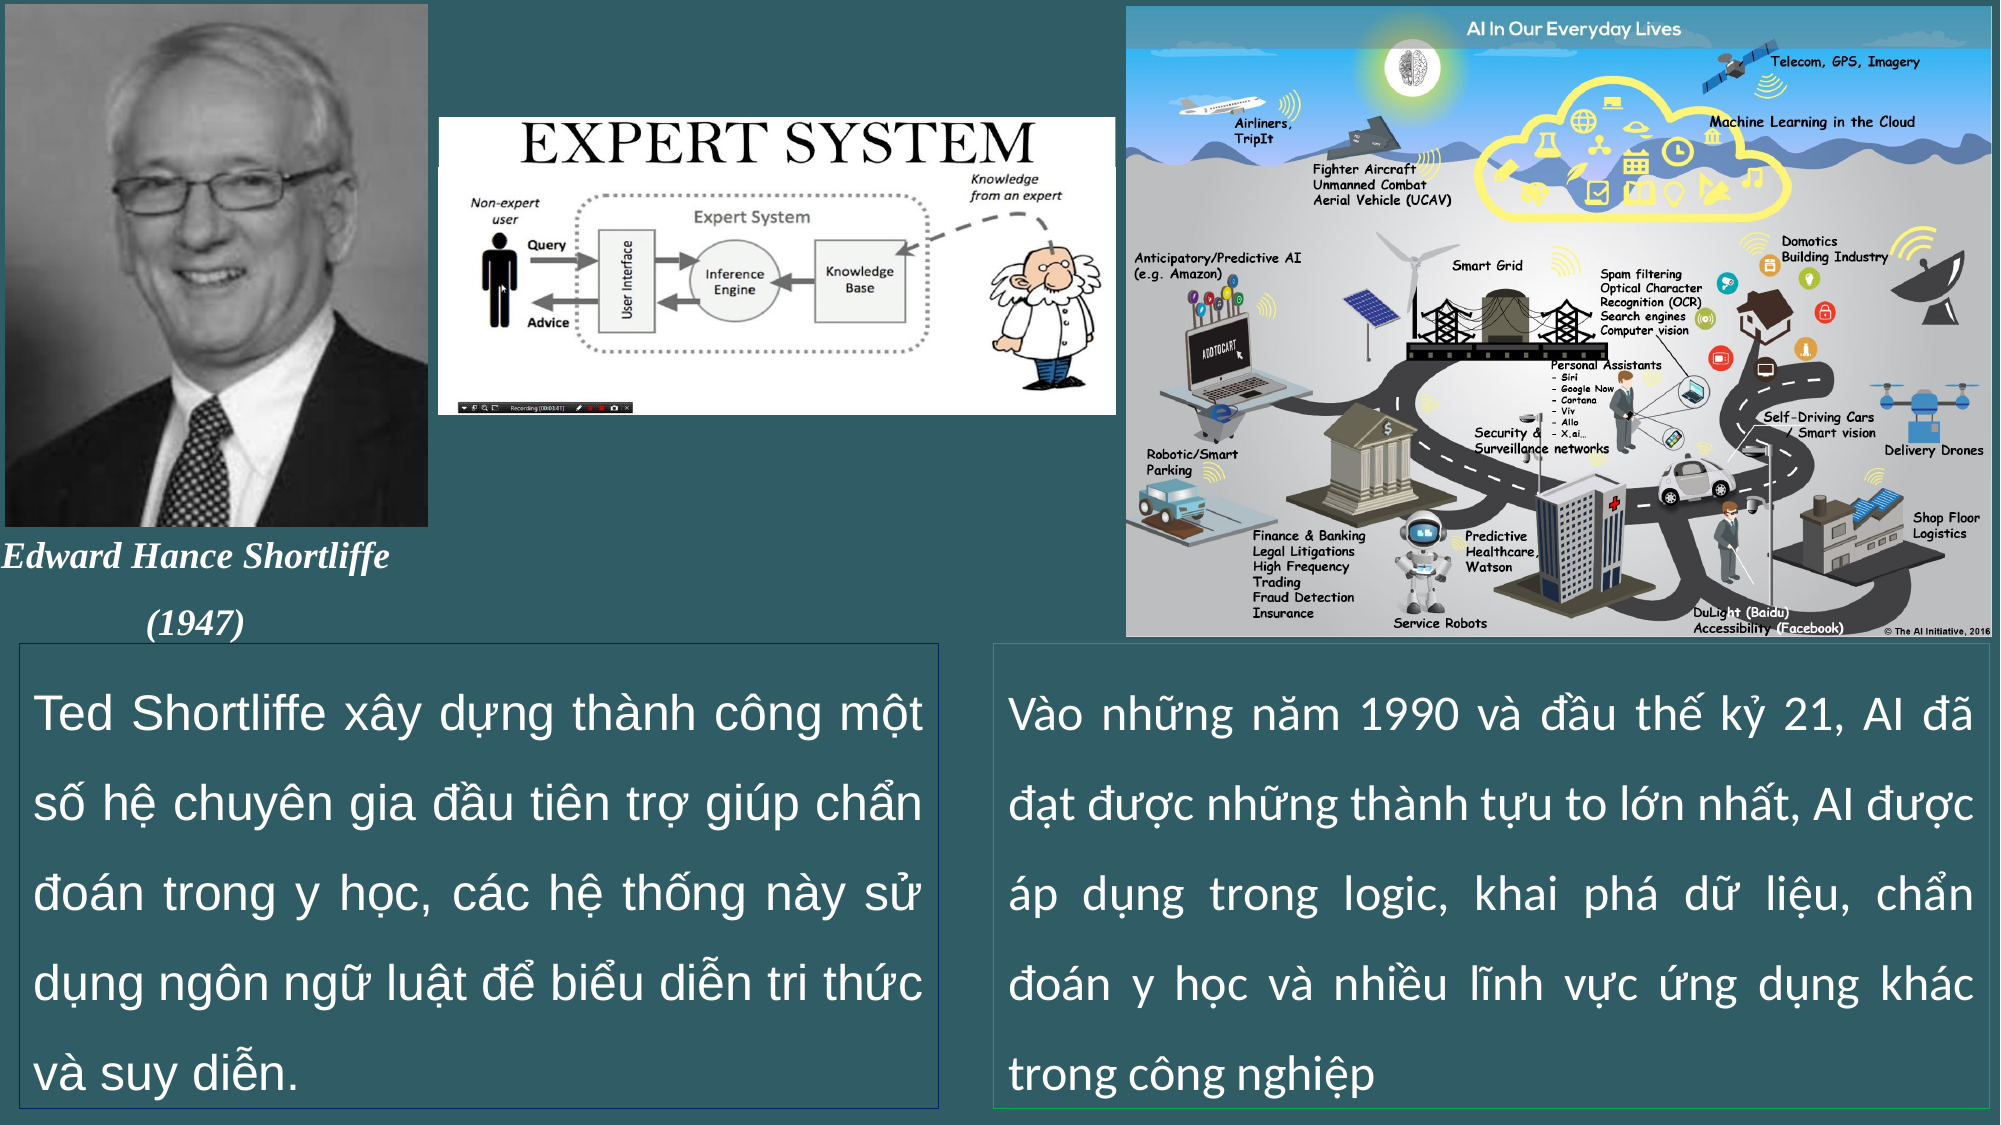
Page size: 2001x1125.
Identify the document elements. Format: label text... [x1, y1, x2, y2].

picture [5, 4, 428, 527]
text_box Vào những năm 1990 và đầu thế kỷ 21, AI đã đạt được những thành tựu to lớn nhất, AI được áp dụng trong logic, khai phá dữ liệu, chẩn đoán y học và nhiều lĩnh vực ứng dụng khác trong công nghiệp [993, 643, 1990, 1109]
text_box Edward Hance Shortliffe (1947) [0, 500, 428, 651]
text_box Ted Shortliffe xây dựng thành công một số hệ chuyên gia đầu tiên trợ giúp chẩn đoán trong y học, các hệ thống này sử dụng ngôn ngữ luật để biểu diễn tri thức và suy diễn. [19, 643, 939, 1109]
picture [438, 117, 1116, 415]
picture [1126, 6, 1992, 637]
